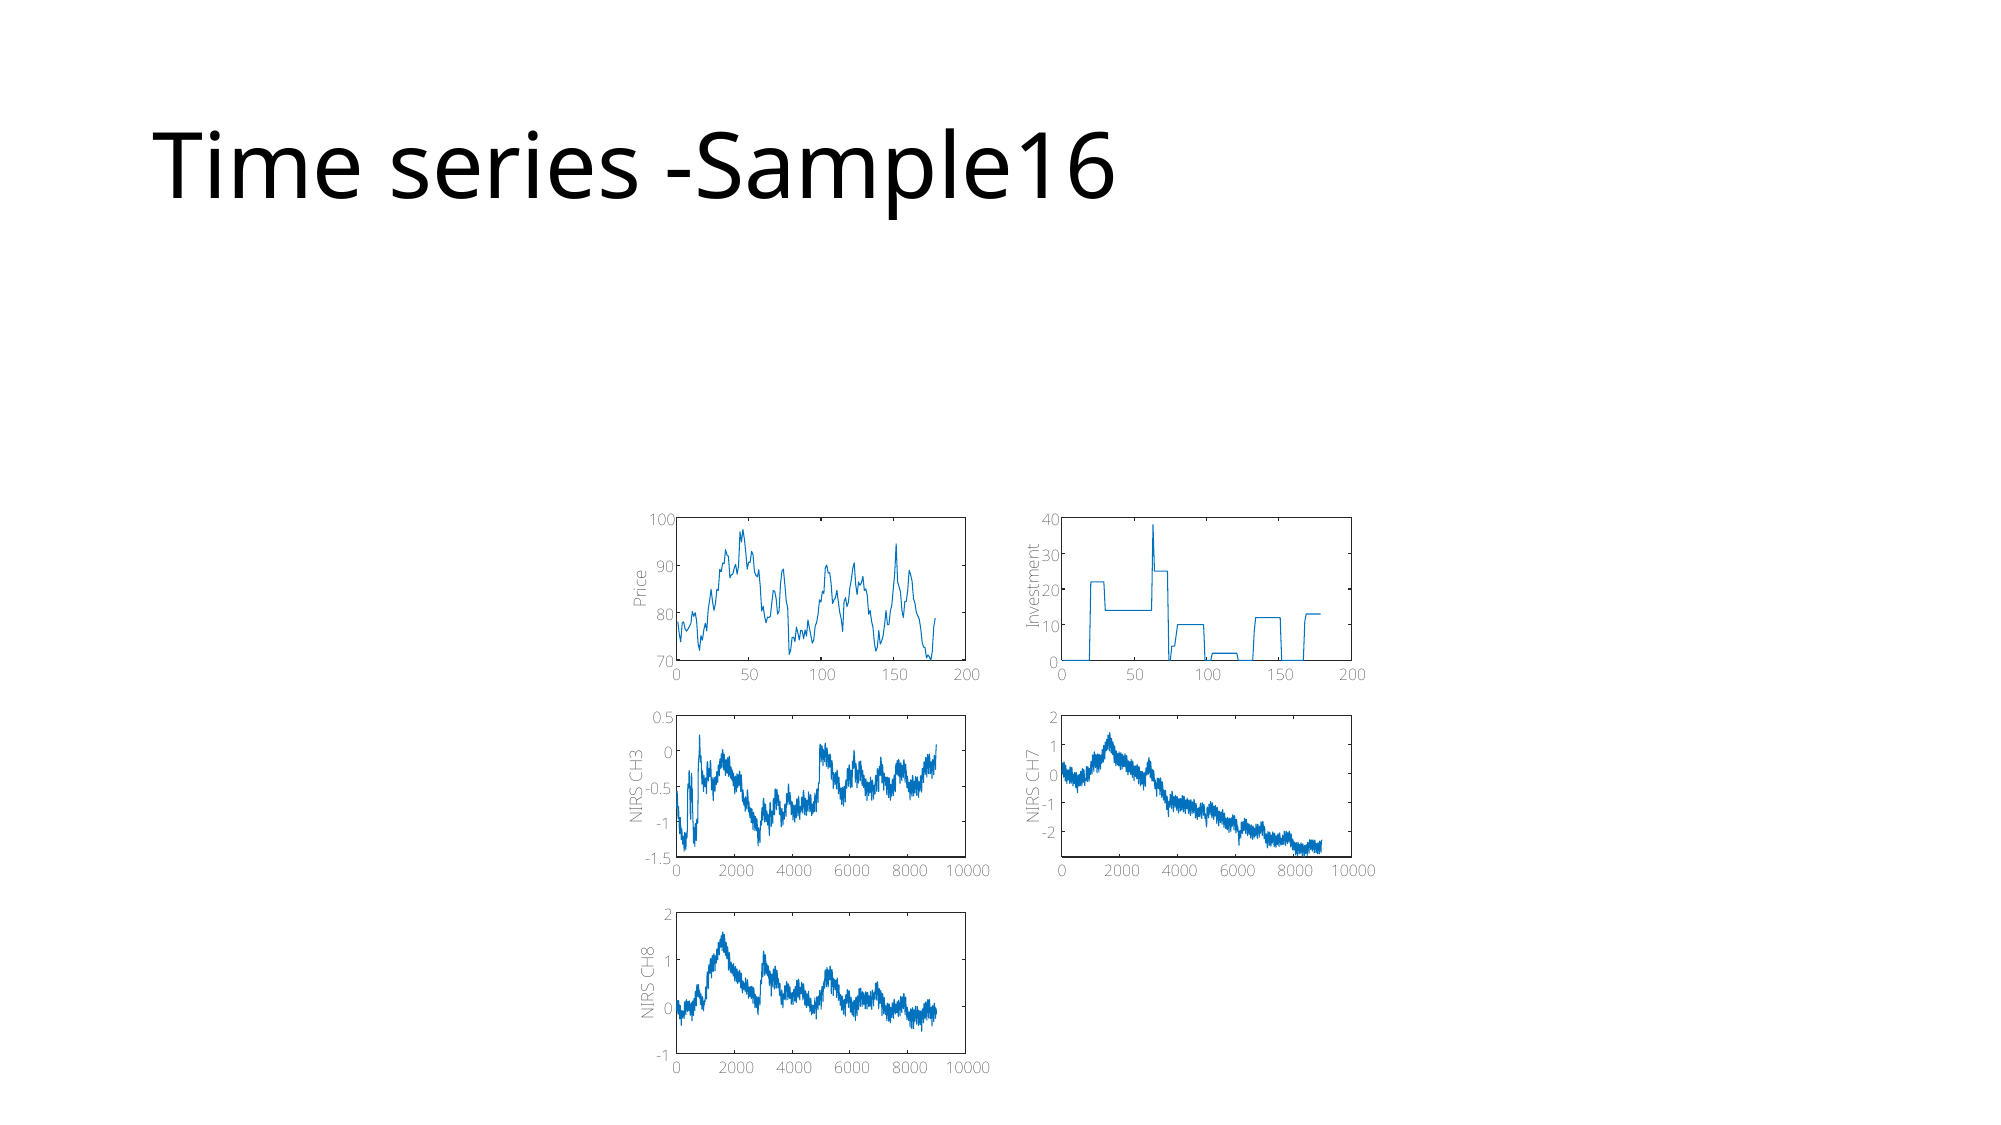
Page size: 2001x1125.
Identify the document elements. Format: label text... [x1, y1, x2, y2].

picture [562, 468, 1438, 1125]
title Time series -Sample16 [137, 59, 1863, 278]
